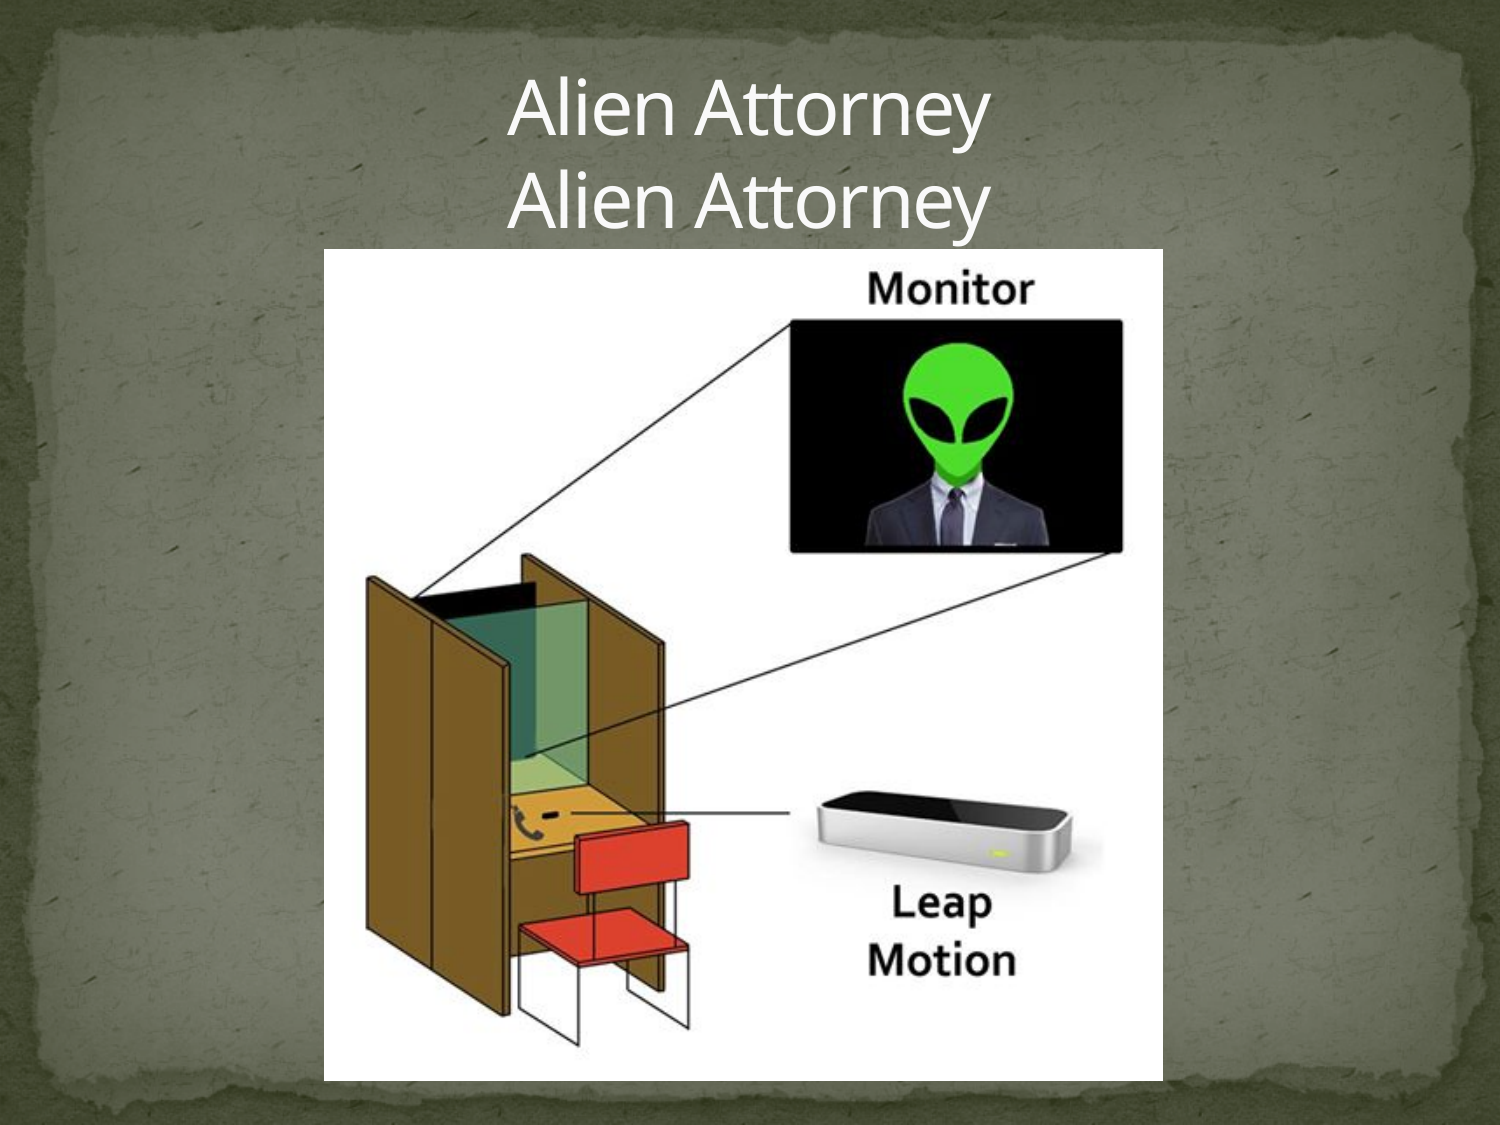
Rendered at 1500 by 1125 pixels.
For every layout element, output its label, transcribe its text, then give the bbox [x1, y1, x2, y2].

picture [324, 249, 1163, 1081]
title Alien Attorney Alien Attorney [74, 50, 1425, 251]
